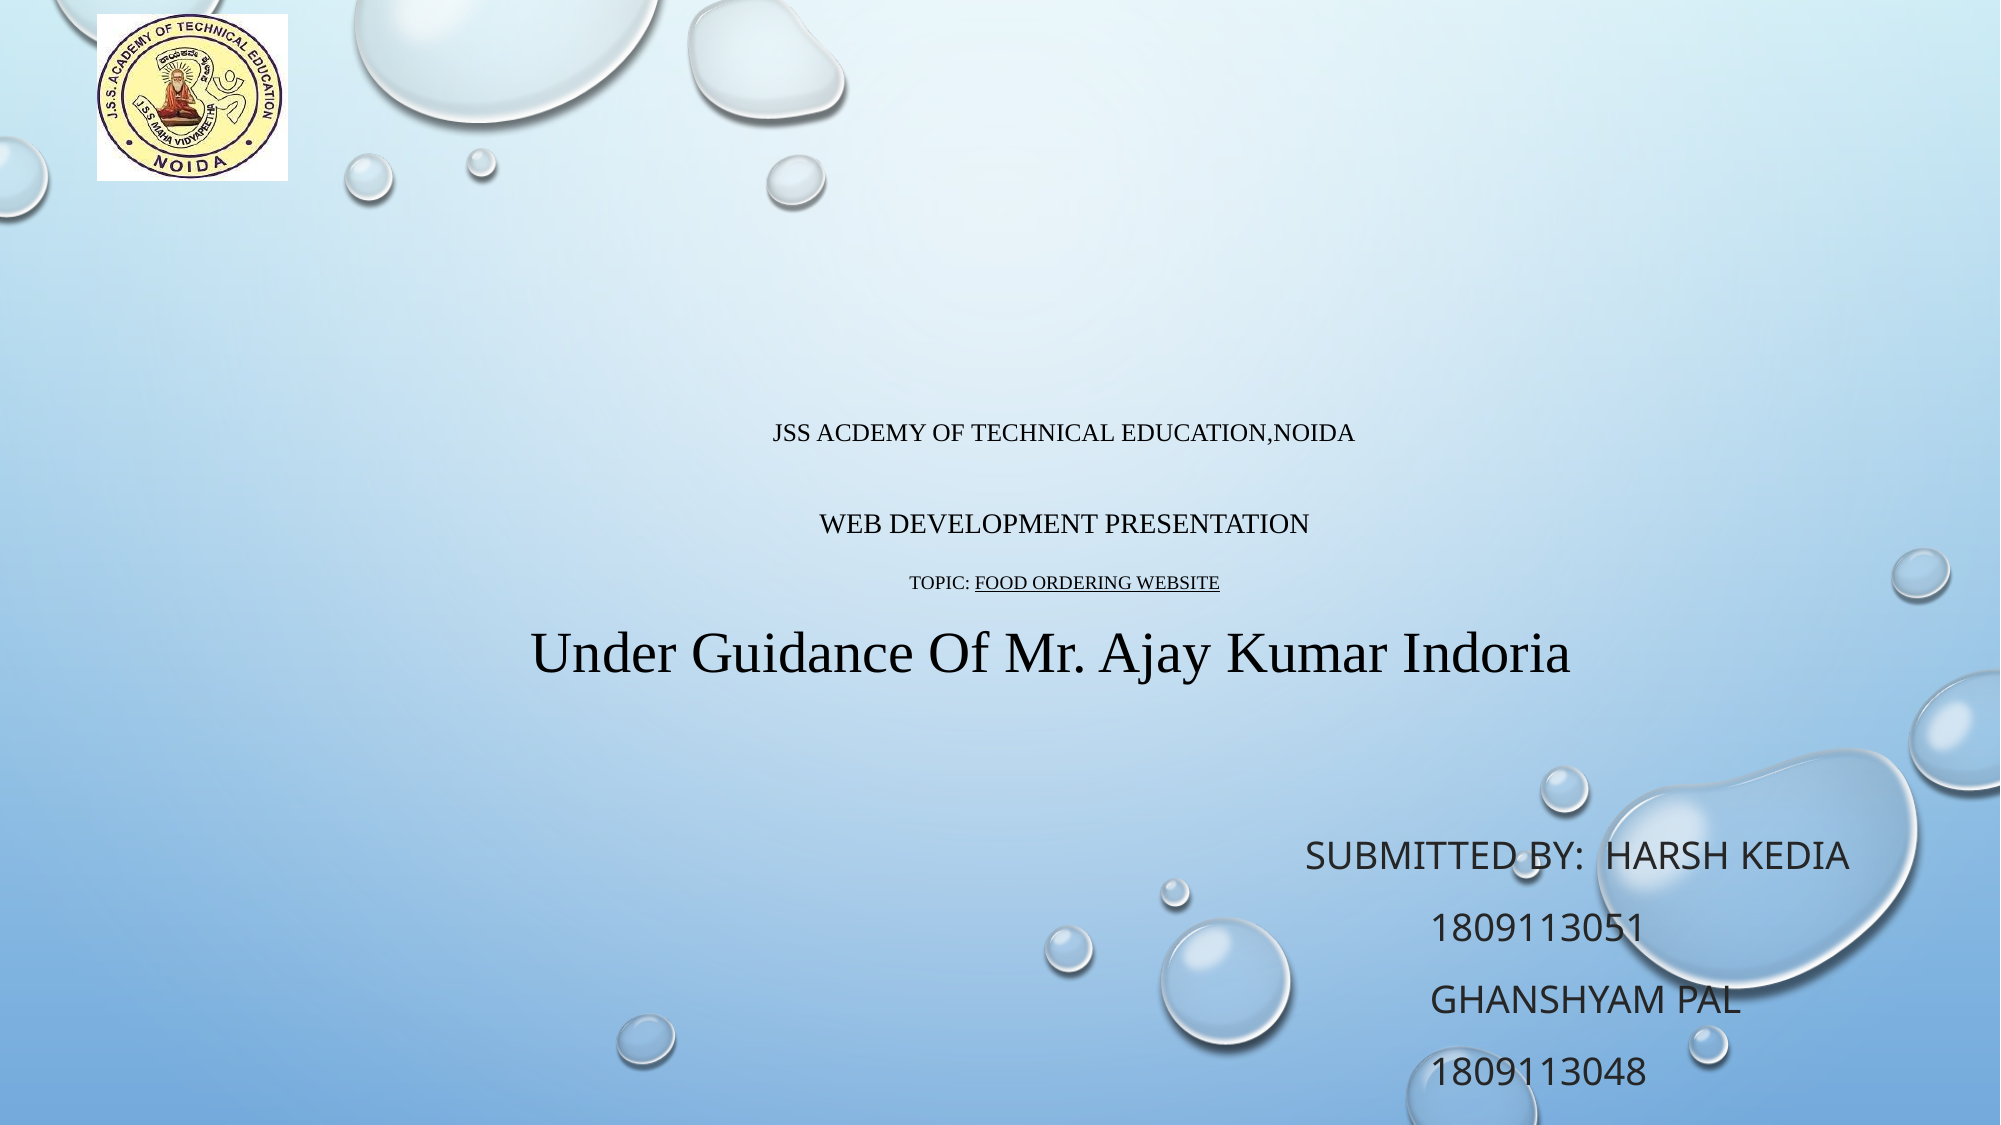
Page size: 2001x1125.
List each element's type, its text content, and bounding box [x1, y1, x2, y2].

text_box Under Guidance Of Mr. Ajay Kumar Indoria [516, 607, 1713, 692]
picture [0, 0, 2000, 1125]
subtitle Submitted by: Harsh kedia 1809113051 Ghanshyam pal 1809113048 [1290, 814, 1950, 1105]
title JSS ACDEMY OF TECHNICAL EDUCATION,NOIDA web development presentation topic: food ordering website [287, 85, 1843, 657]
